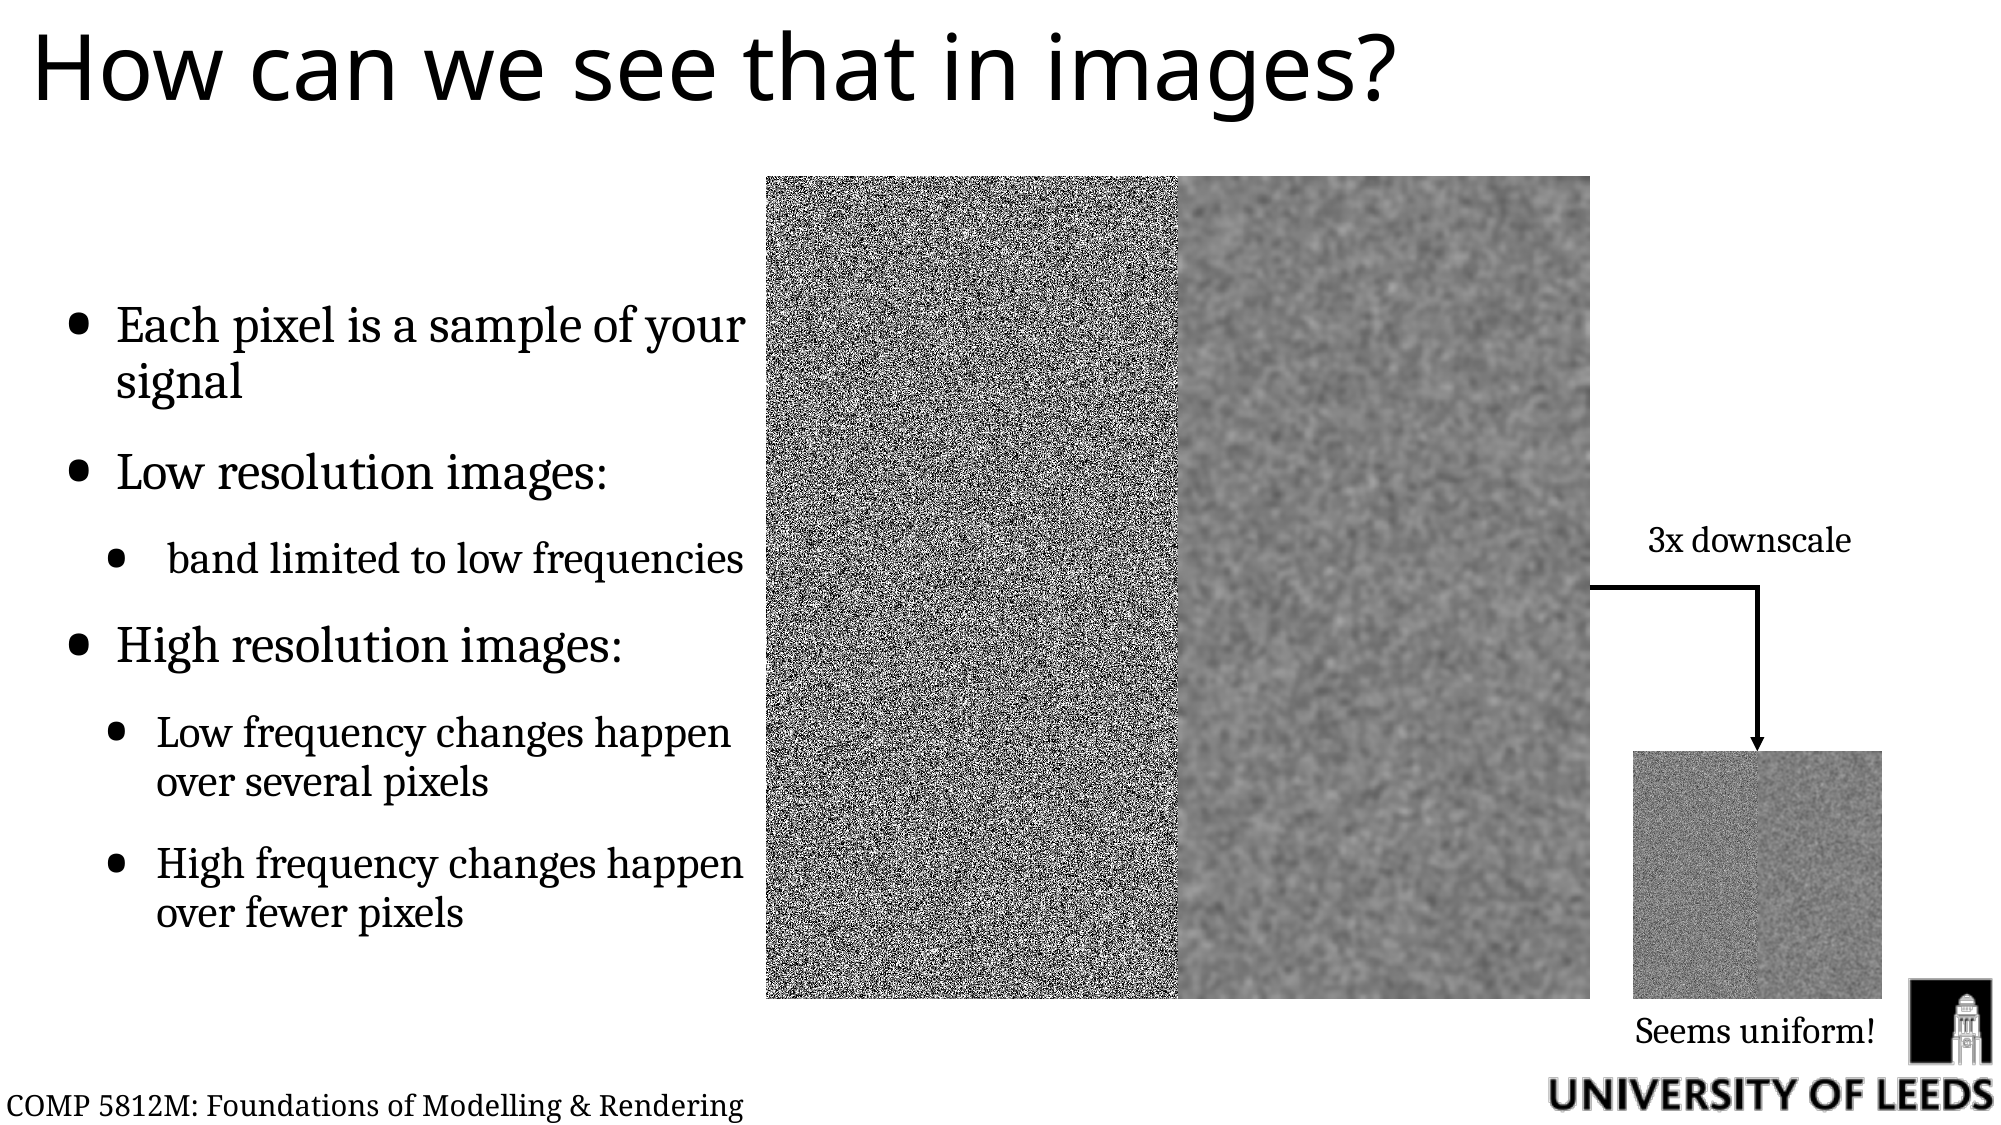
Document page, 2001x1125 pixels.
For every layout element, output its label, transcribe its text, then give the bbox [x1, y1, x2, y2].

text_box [1589, 587, 1758, 752]
list Each pixel is a sample of your signal Low resolution images: band limited to low frequencies High resolution images: Low frequency changes happen over several pixels High frequency changes happen over fewer pixels [19, 289, 766, 949]
title How can we see that in images? [15, 0, 1771, 154]
text_box Seems uniform! [1621, 998, 1920, 1059]
text_box 3x downscale [1633, 507, 1932, 567]
picture [766, 176, 2000, 1125]
